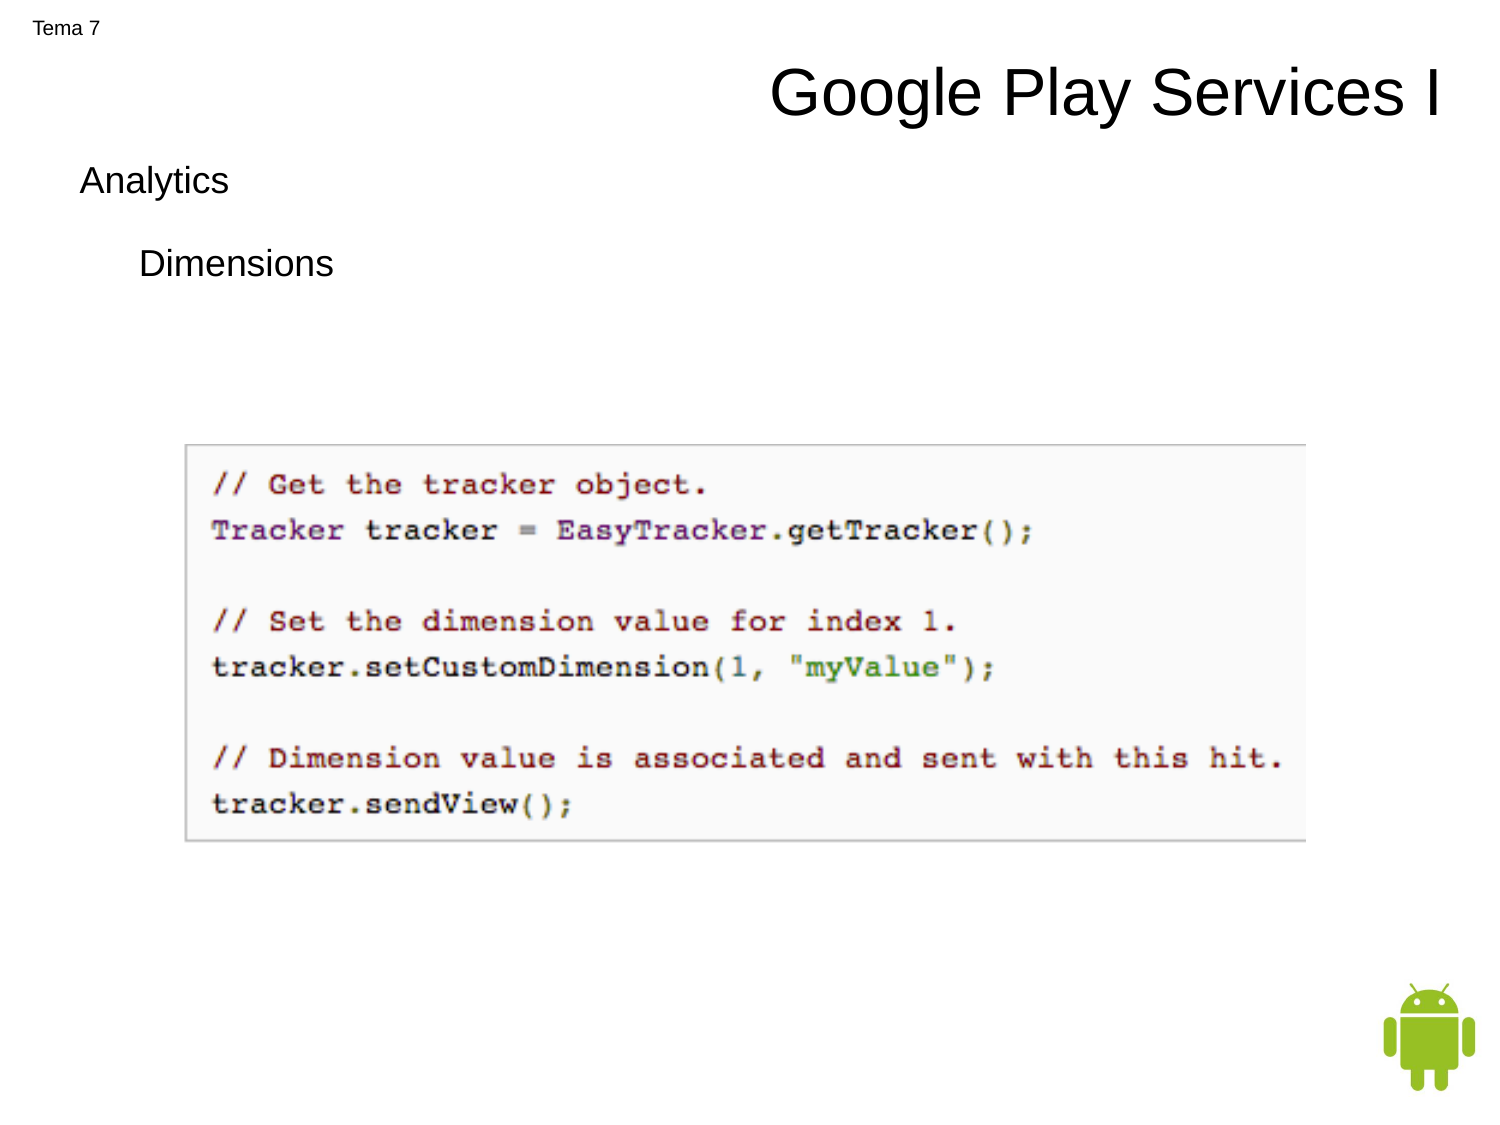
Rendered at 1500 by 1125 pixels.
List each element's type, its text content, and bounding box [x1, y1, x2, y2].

text_box Analytics [64, 148, 1081, 209]
picture [1375, 975, 1483, 1097]
title Google Play Services I [631, 66, 1459, 111]
picture [182, 444, 1306, 846]
text_box Dimensions [123, 231, 1412, 292]
text_box Tema 7 [17, 7, 195, 48]
